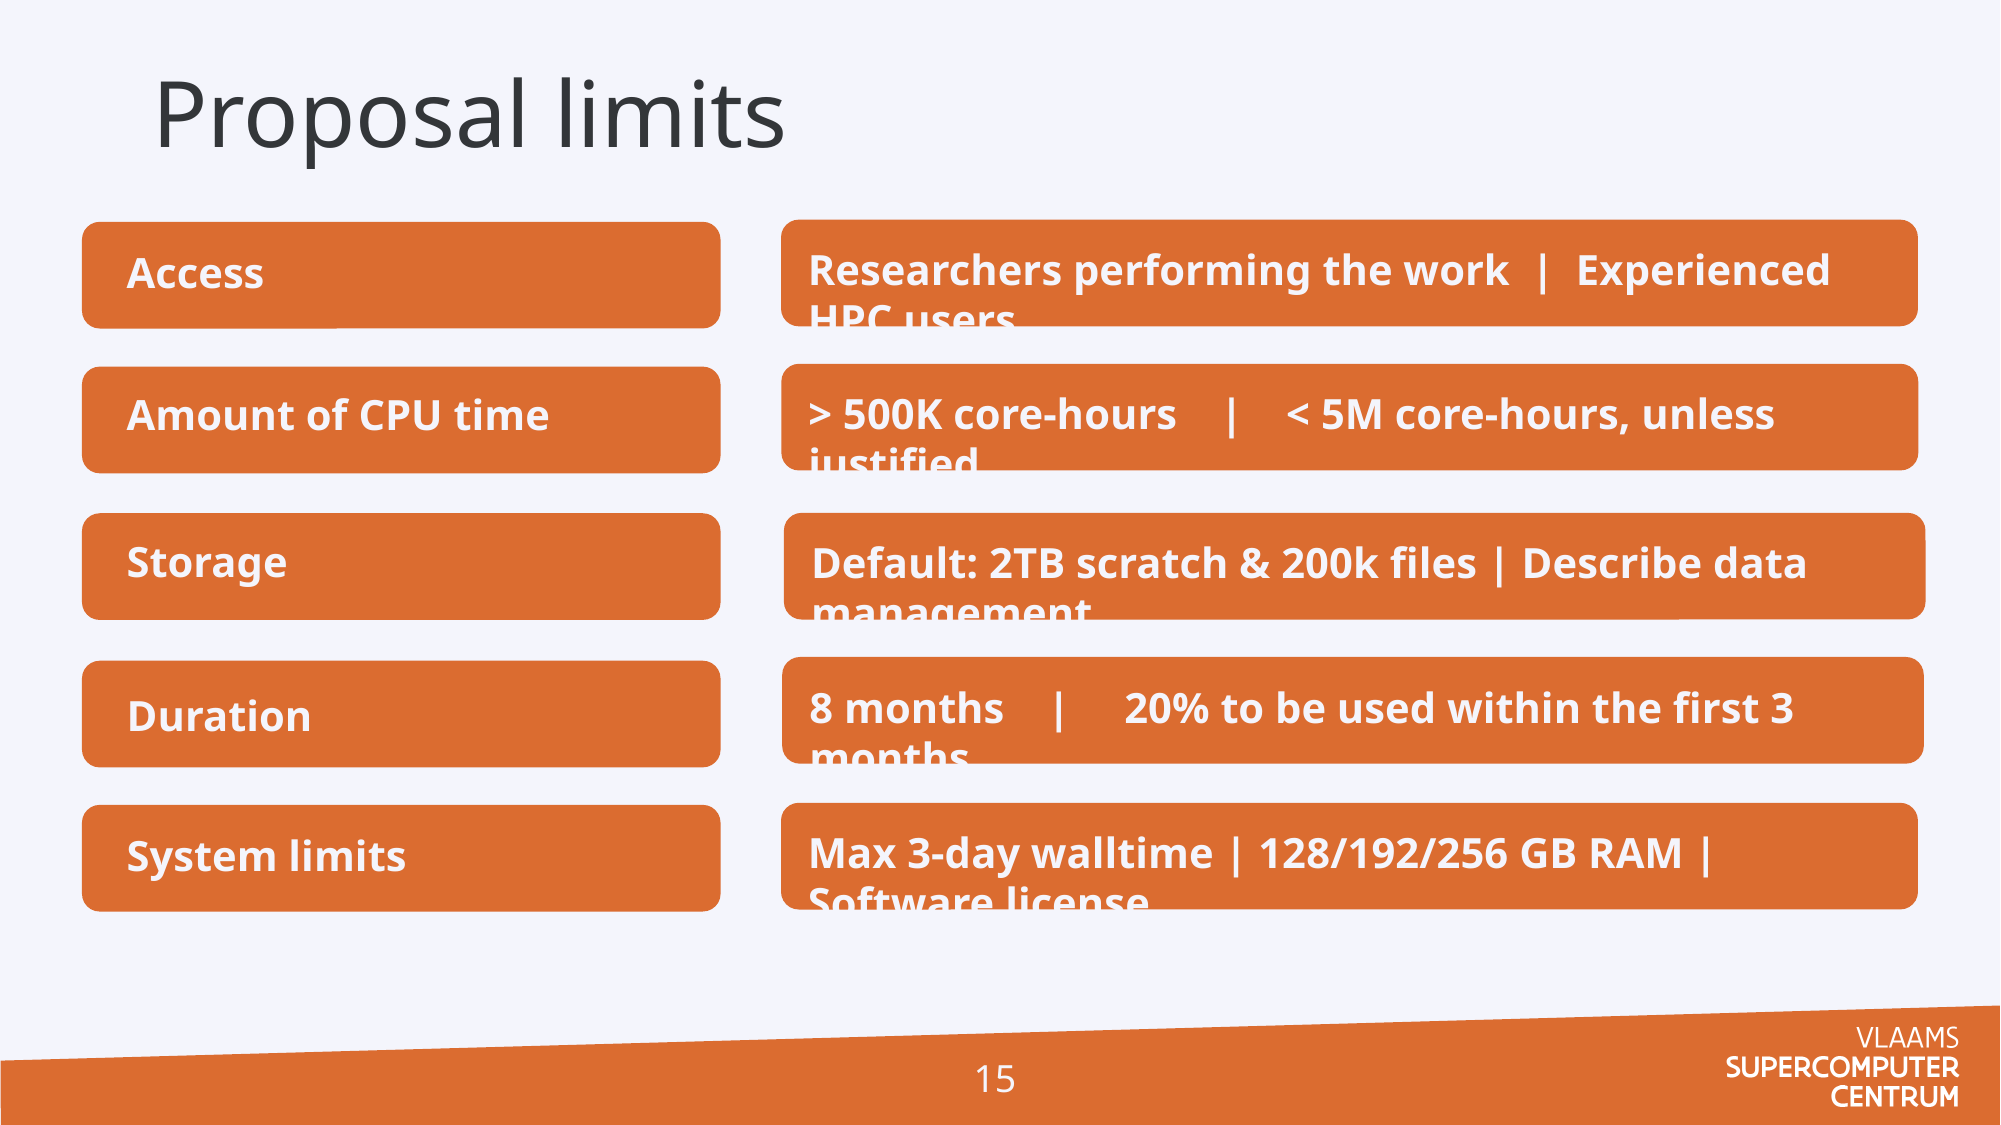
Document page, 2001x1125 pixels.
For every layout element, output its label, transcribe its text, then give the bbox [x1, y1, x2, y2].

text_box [782, 656, 1924, 764]
picture [1725, 1021, 1960, 1117]
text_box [81, 221, 721, 329]
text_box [780, 219, 1918, 327]
title Proposal limits [137, 59, 1863, 175]
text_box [81, 804, 721, 912]
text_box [781, 363, 1919, 471]
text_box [81, 366, 721, 474]
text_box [81, 660, 721, 768]
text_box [780, 802, 1918, 910]
text_box 15 [958, 1047, 1042, 1108]
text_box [783, 512, 1926, 620]
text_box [81, 513, 721, 620]
